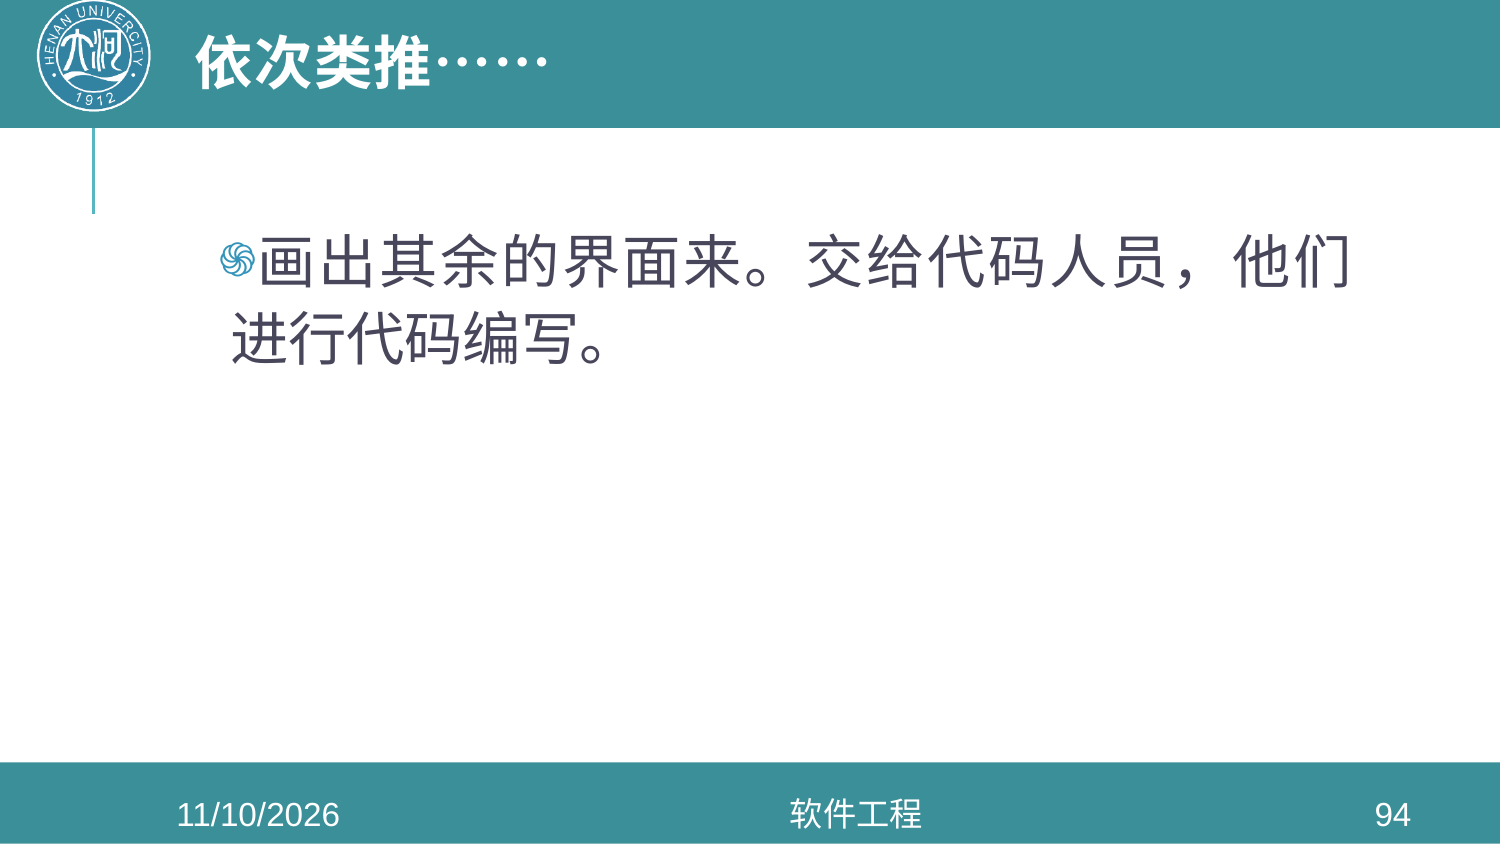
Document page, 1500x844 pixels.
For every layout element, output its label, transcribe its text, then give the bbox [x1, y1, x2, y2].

title 依次类推…… [179, 0, 1454, 136]
footer 软件工程 [391, 796, 1322, 830]
slide_number 94 [1333, 796, 1454, 830]
list 画出其余的界面来。交给代码人员，他们进行代码编写。 [211, 210, 1360, 707]
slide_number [126, 796, 391, 830]
